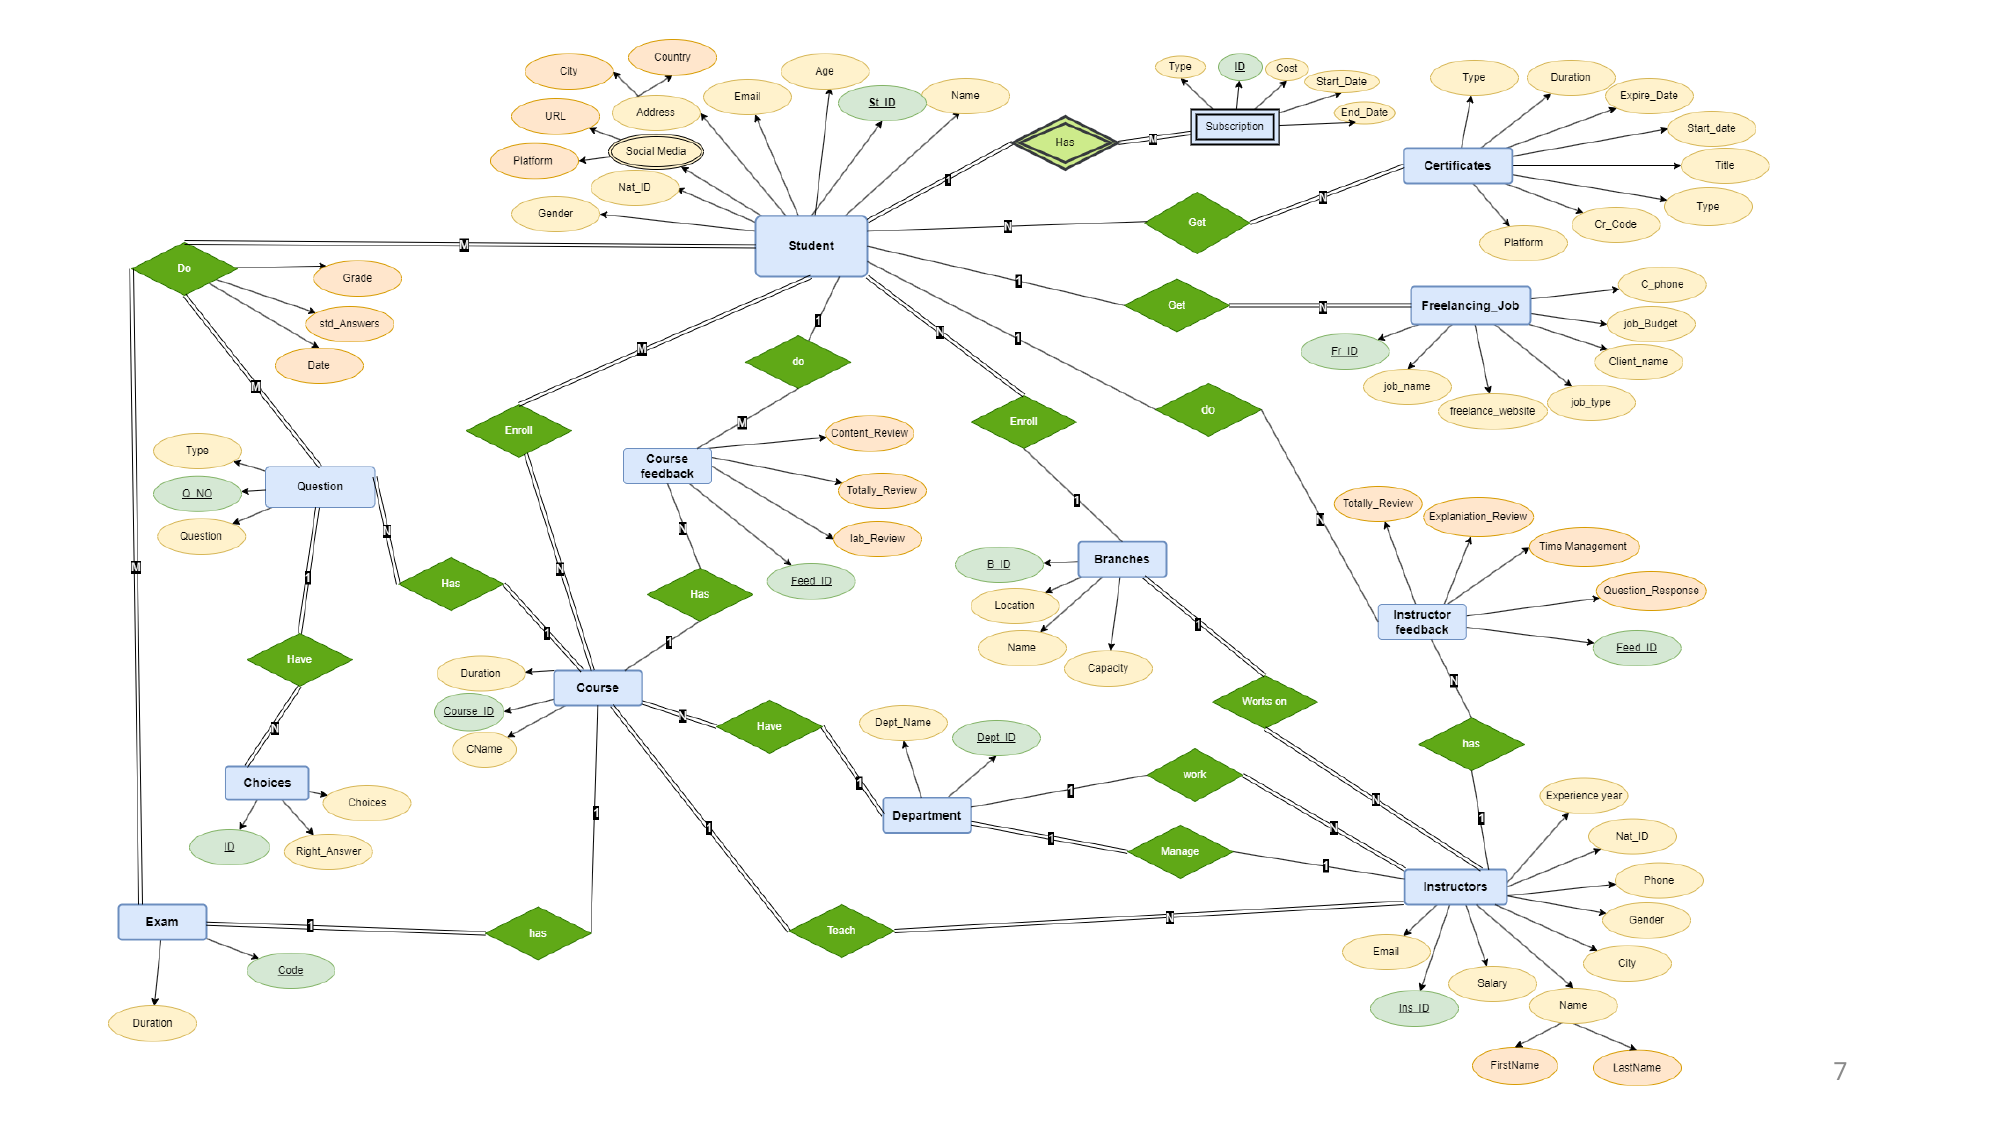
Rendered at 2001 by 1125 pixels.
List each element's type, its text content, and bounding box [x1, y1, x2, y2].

slide_number 7 [1412, 1042, 1863, 1103]
picture [108, 39, 1770, 1086]
